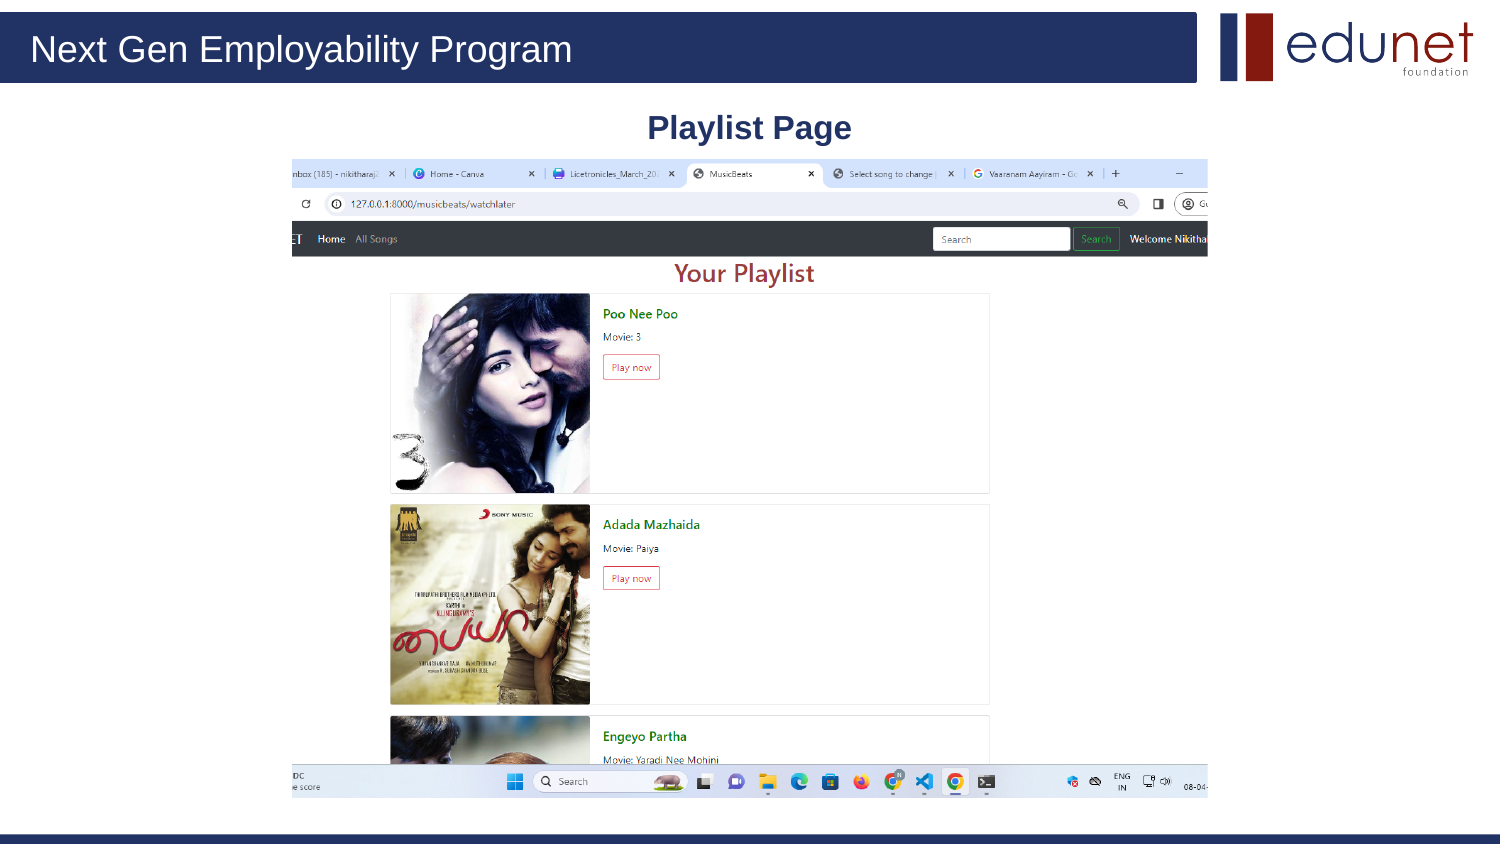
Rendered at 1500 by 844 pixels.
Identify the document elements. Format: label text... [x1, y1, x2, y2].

picture [1279, 14, 1482, 83]
picture [291, 159, 1208, 798]
title Playlist Page [103, 97, 1397, 156]
